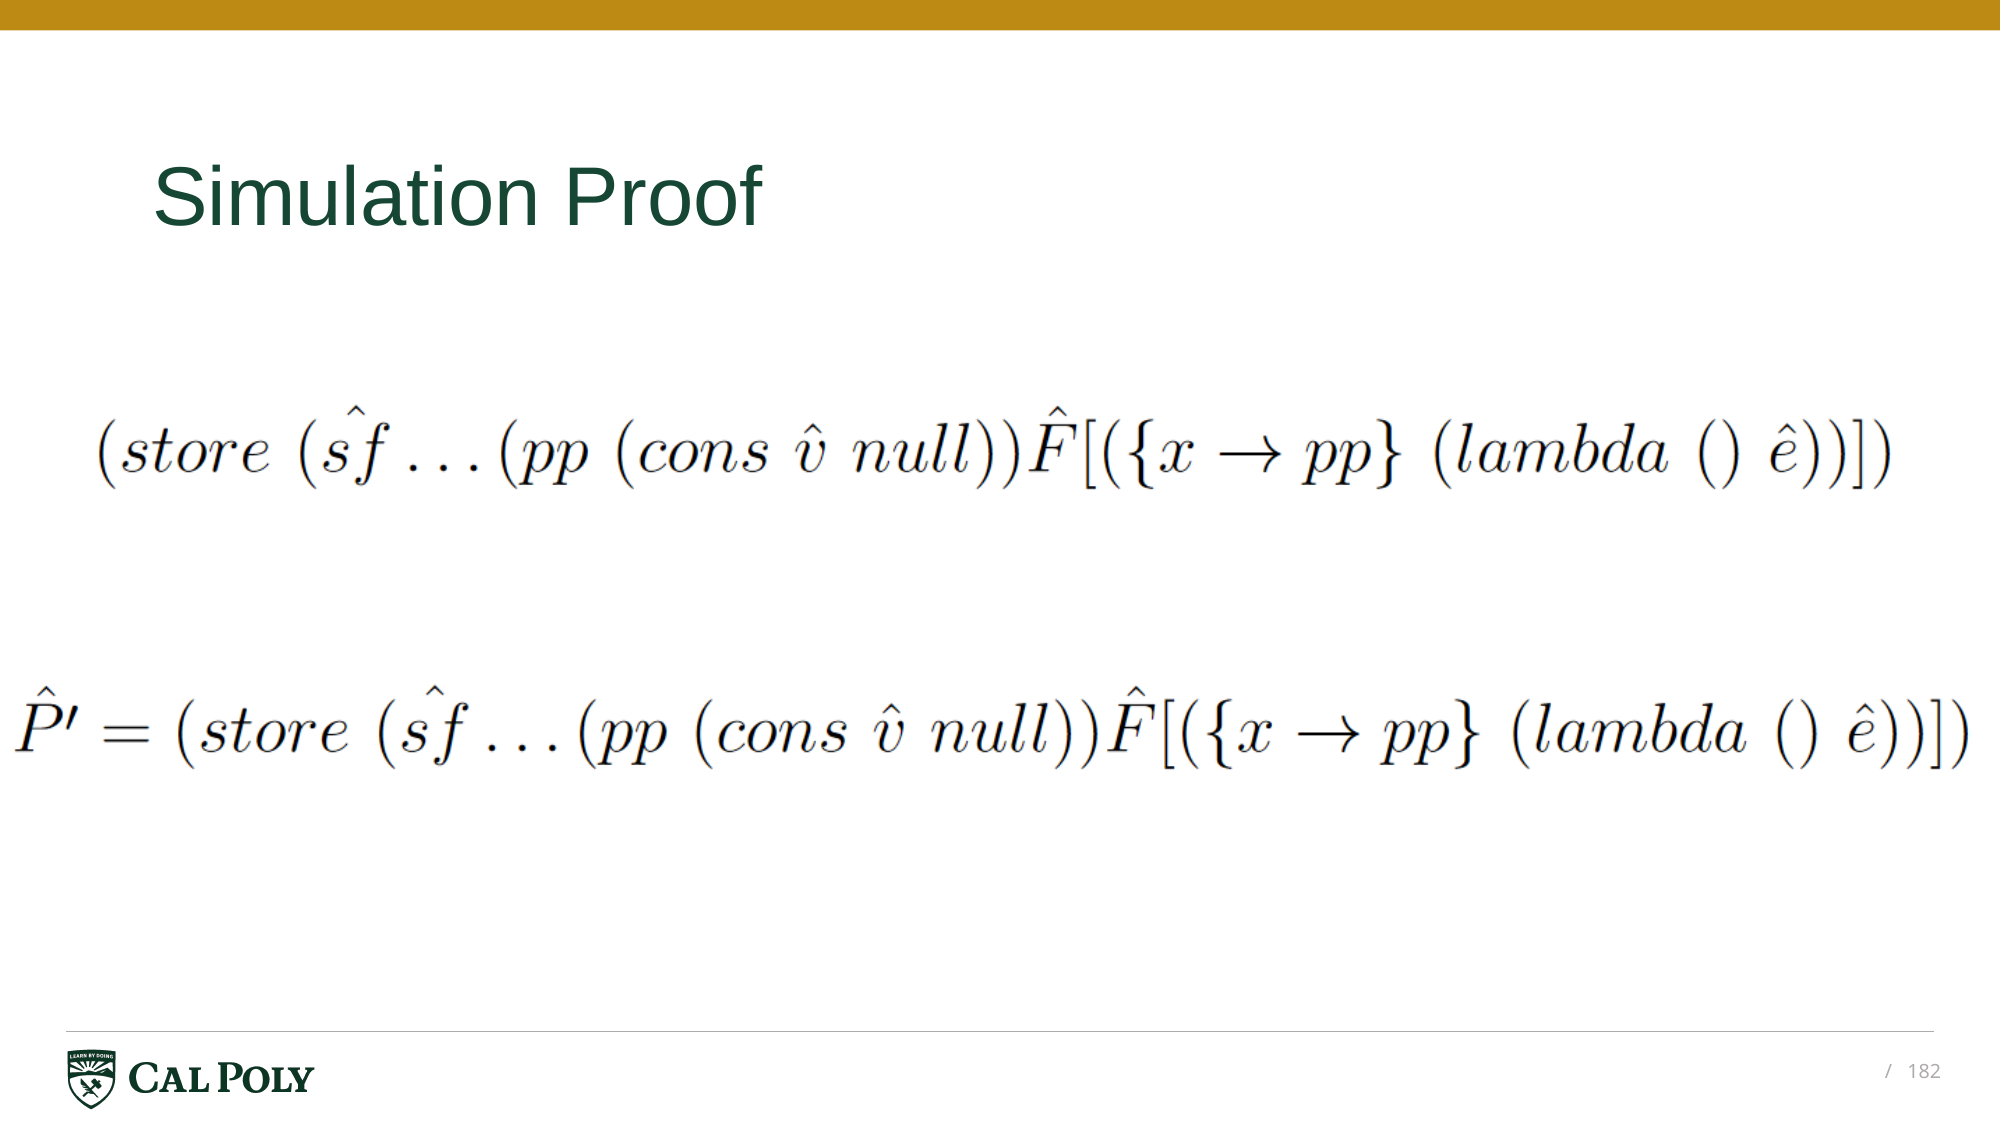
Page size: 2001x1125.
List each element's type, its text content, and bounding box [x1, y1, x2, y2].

picture [43, 1025, 338, 1125]
title Simulation Proof [137, 147, 1888, 250]
picture [78, 374, 1922, 530]
slide_number / 182 [1866, 1041, 1956, 1102]
picture [0, 654, 2000, 810]
